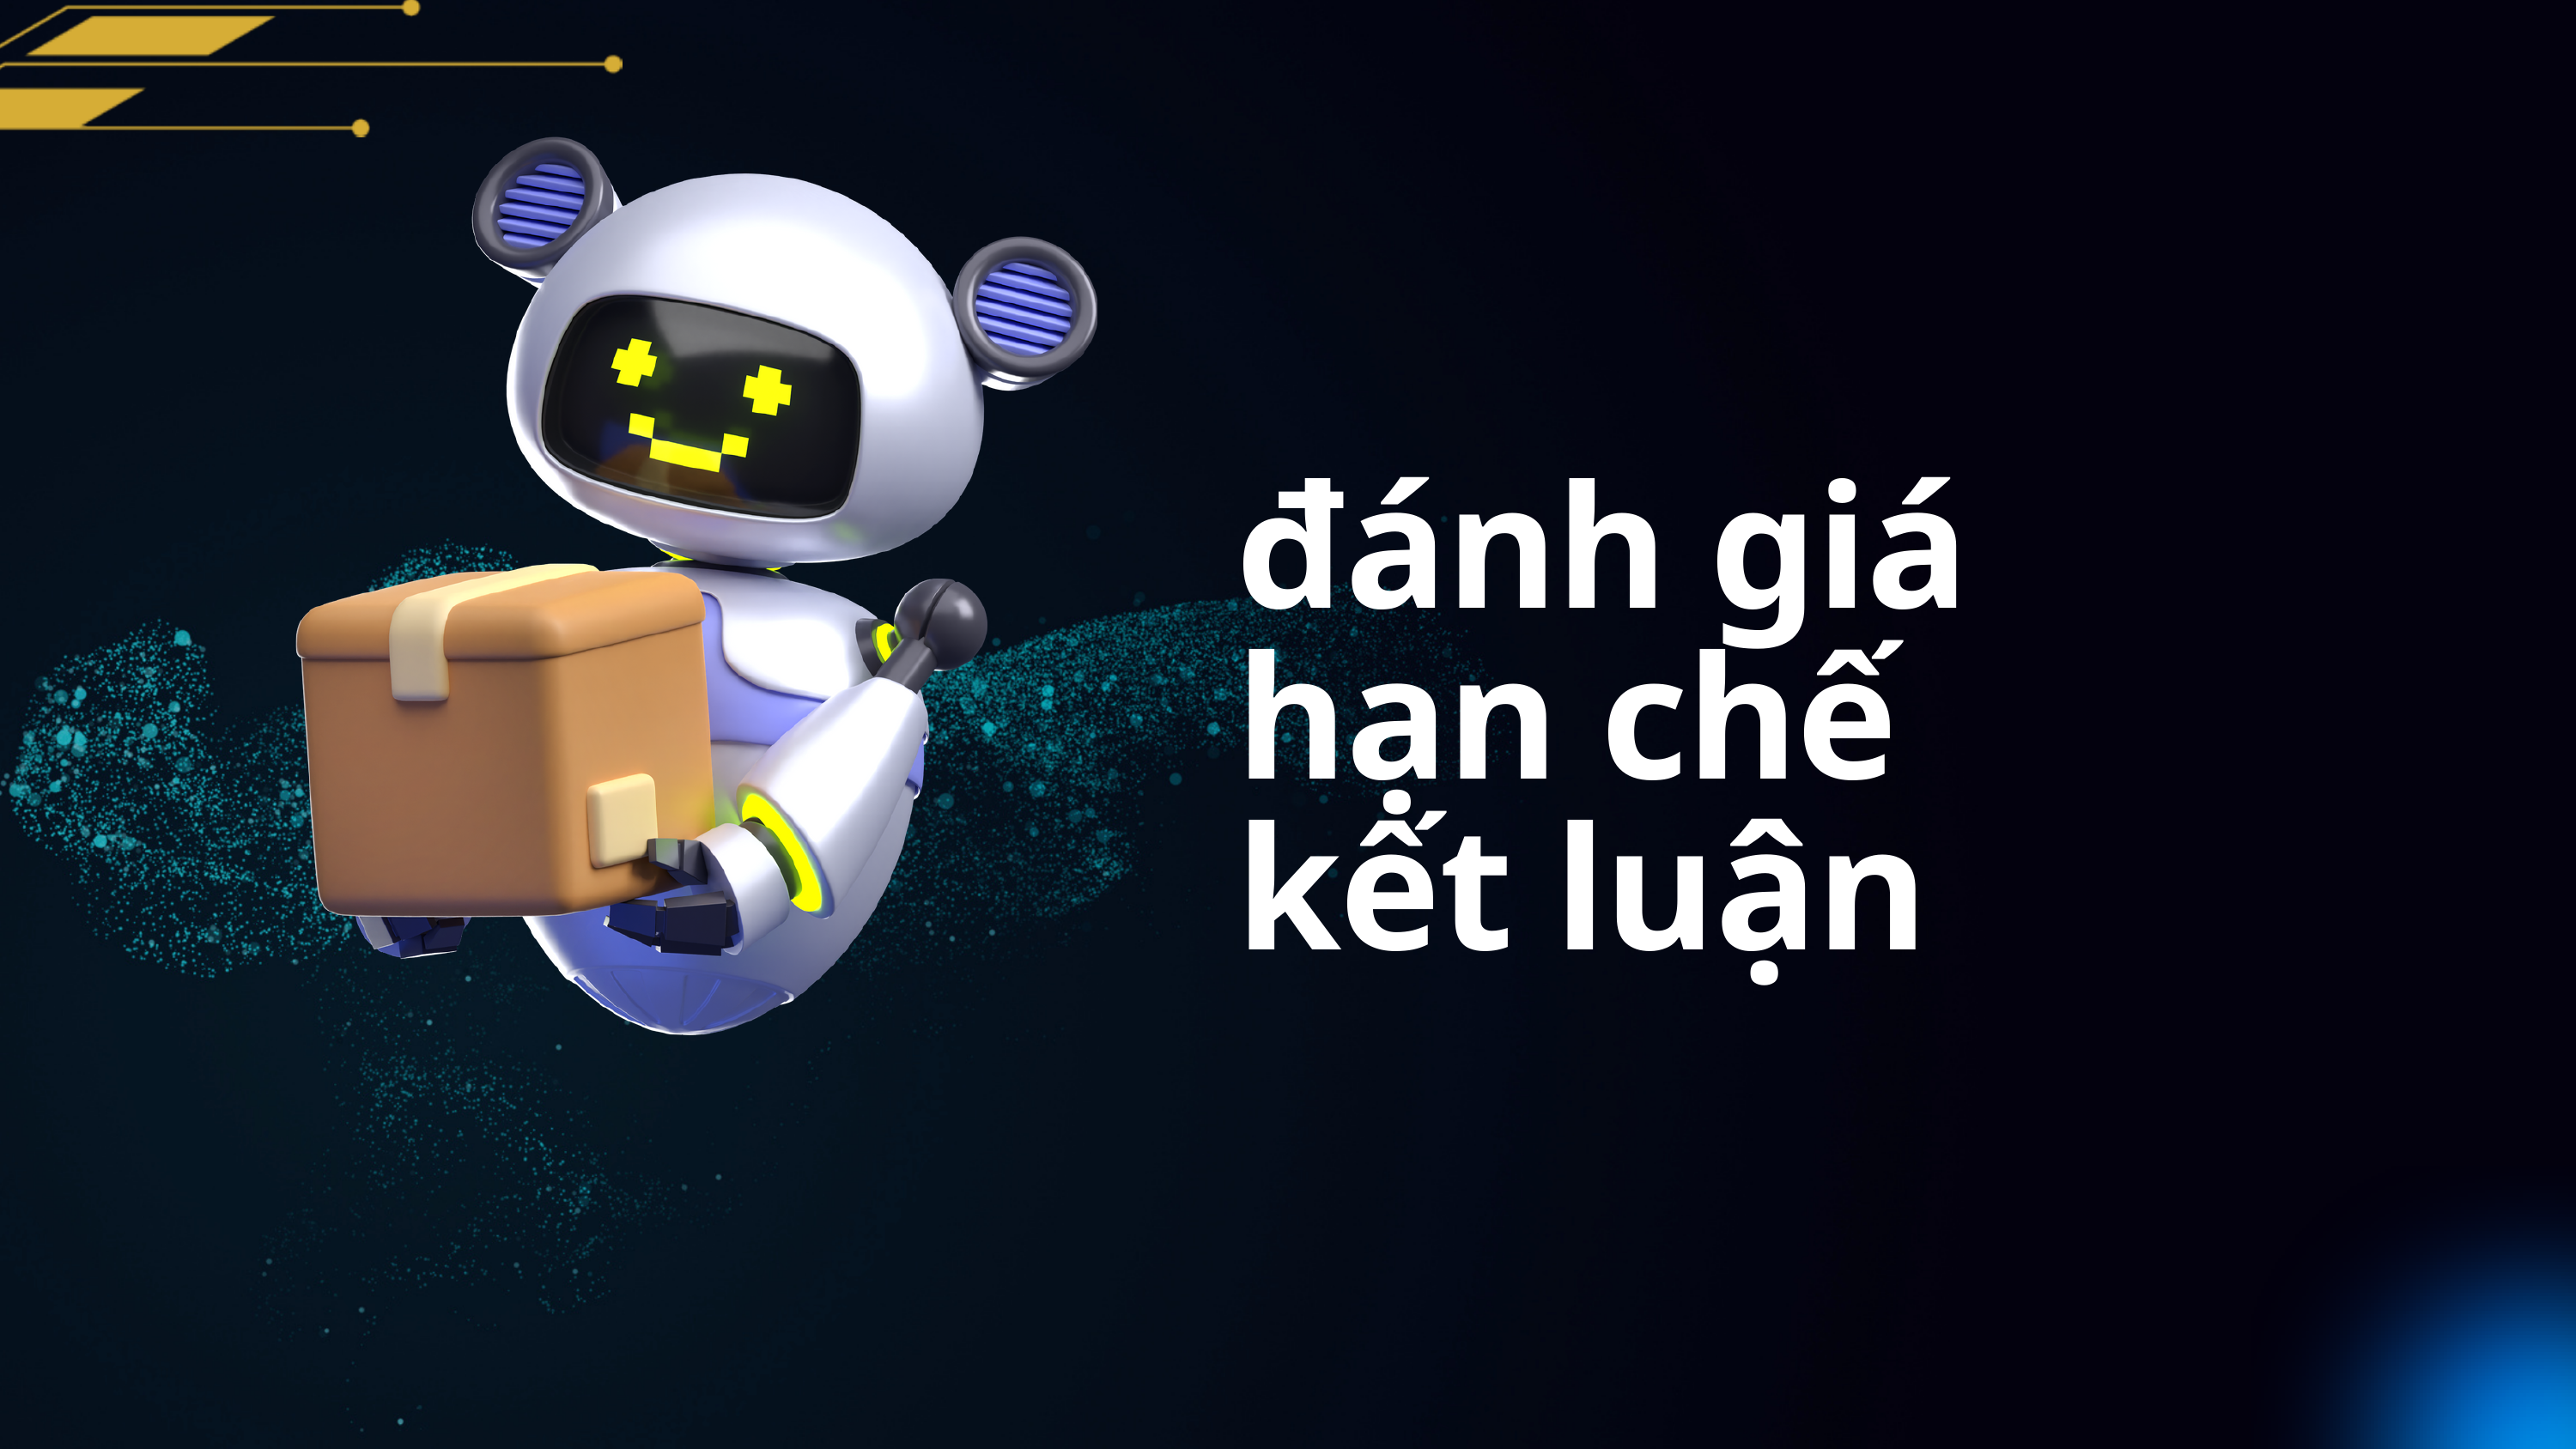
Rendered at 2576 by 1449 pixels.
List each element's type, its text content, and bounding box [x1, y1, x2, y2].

text_box [2251, 1166, 2576, 1449]
text_box [295, 136, 1098, 1035]
text_box [0, 0, 623, 137]
text_box đánh giá hạn chế kết luận [1236, 471, 2251, 985]
text_box [0, 0, 2576, 1449]
